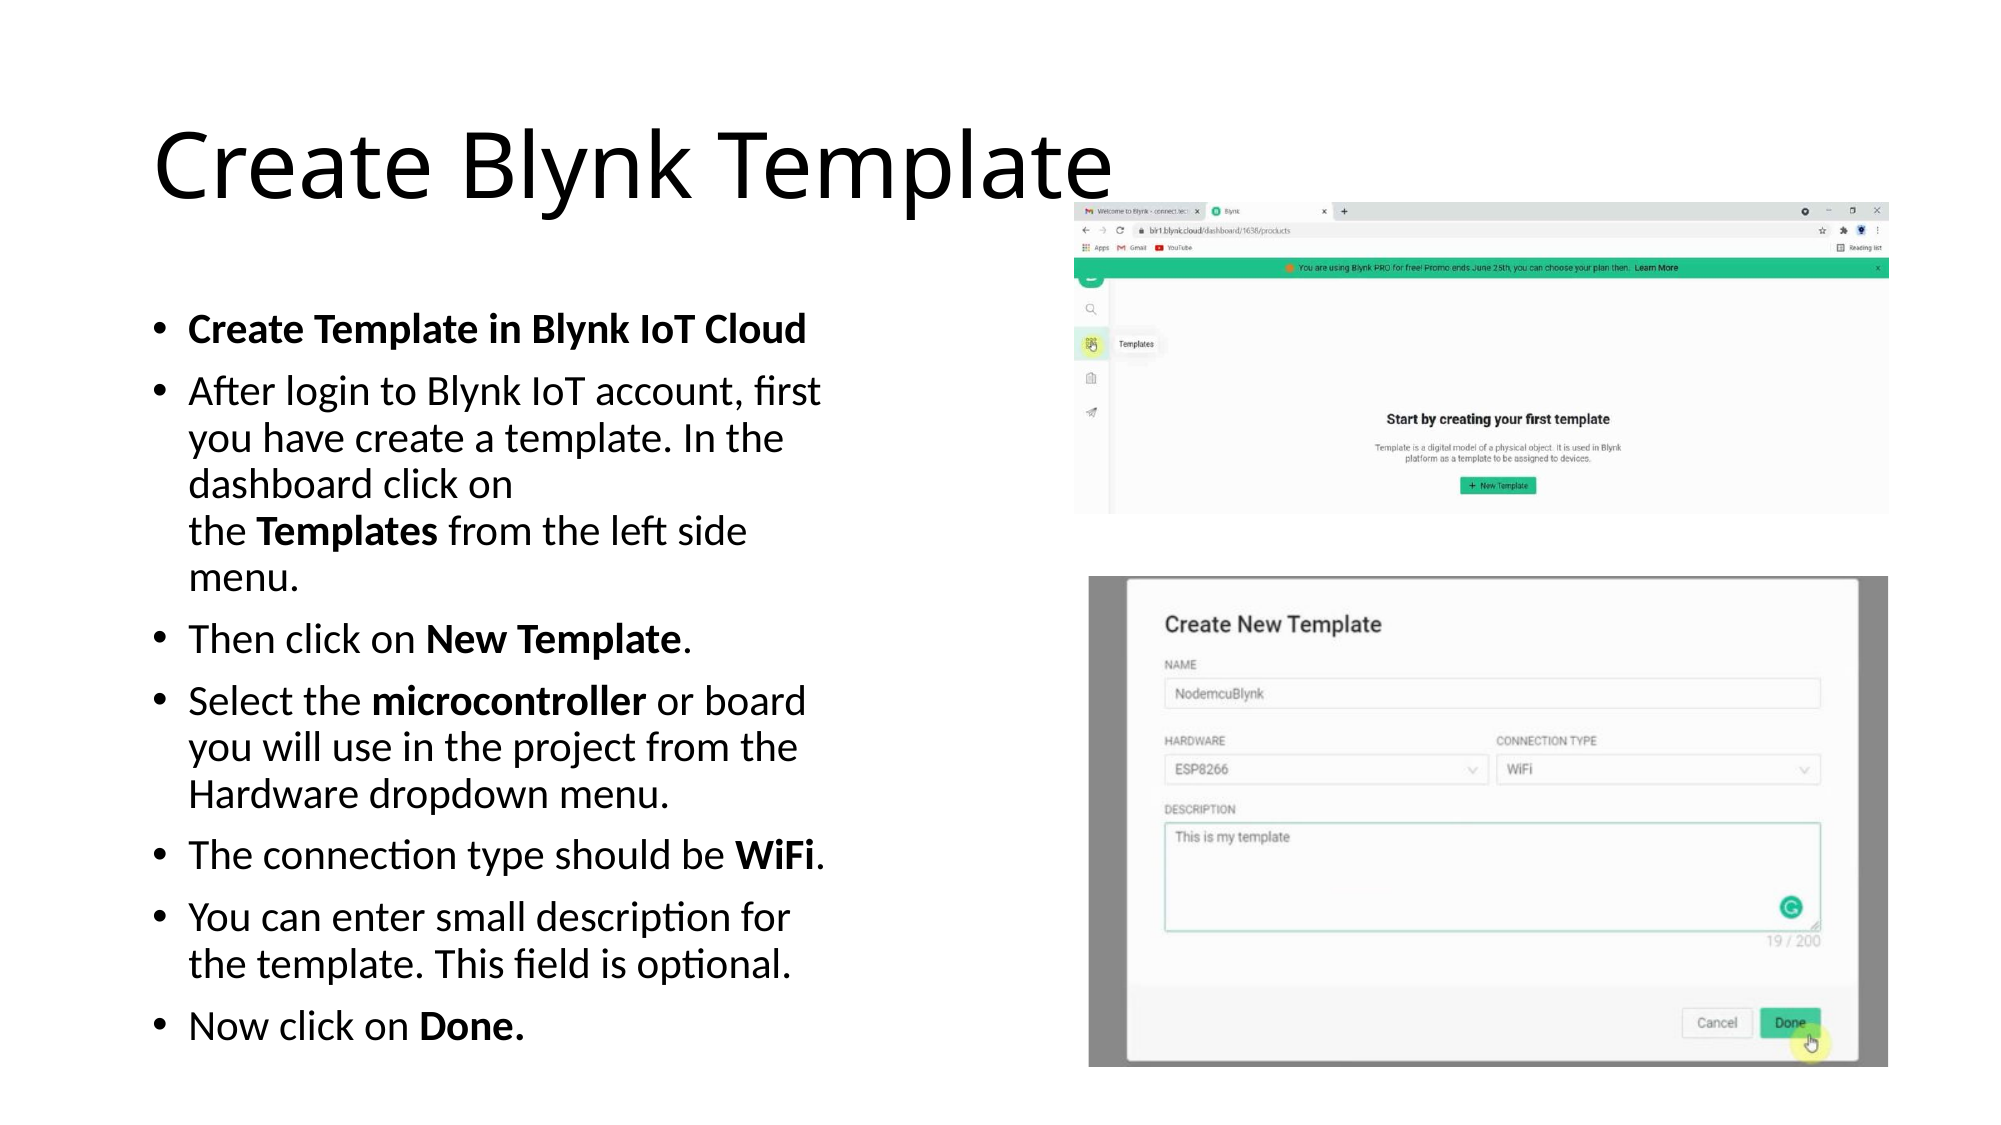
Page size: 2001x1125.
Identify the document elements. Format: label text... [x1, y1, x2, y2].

list Create Template in Blynk IoT Cloud After login to Blynk IoT account, first you have create a template. In the dashboard click on the Templates from the left side menu. Then click on New Template. Select the microcontroller or board you will use in the project from the Hardware dropdown menu. The connection type should be WiFi. You can enter small description for the template. This field is optional. Now click on Done. [137, 299, 872, 1067]
picture [1088, 576, 1889, 1067]
title Create Blynk Template [137, 59, 1863, 278]
picture [1074, 202, 1889, 514]
